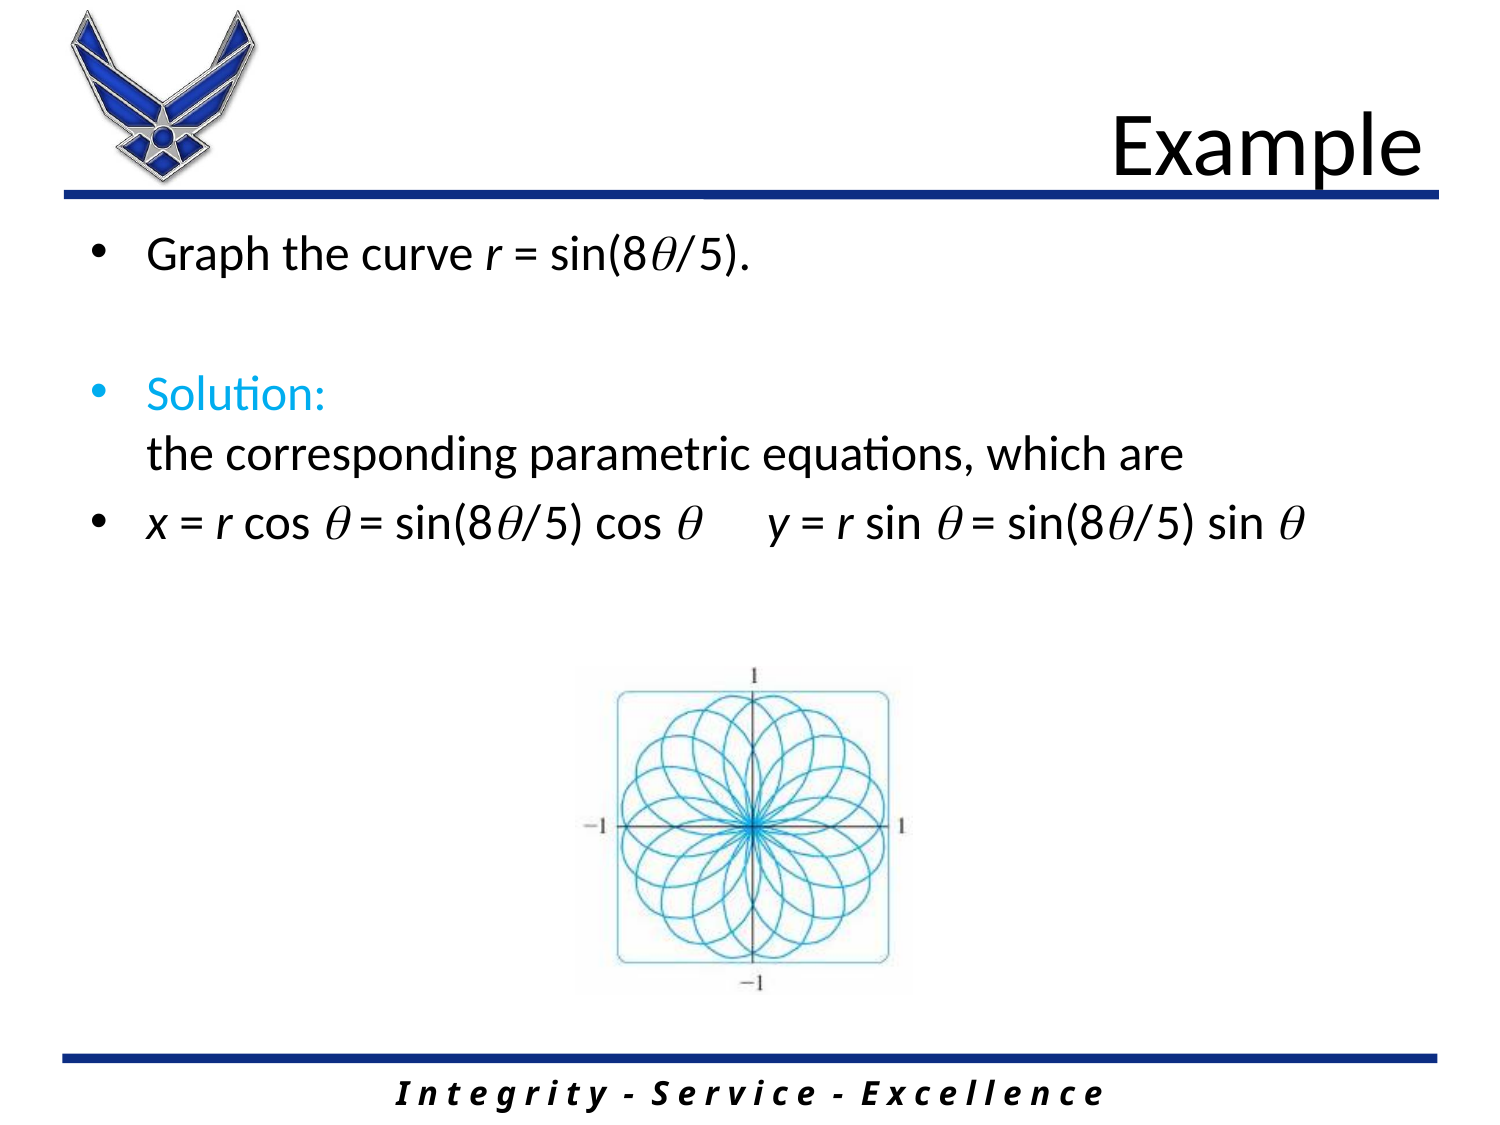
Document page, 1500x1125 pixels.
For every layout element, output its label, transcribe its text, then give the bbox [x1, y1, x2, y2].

title Example [270, 45, 1440, 233]
list Graph the curve r = sin(8 / 5). Solution: the corresponding parametric equations, which are x = r cos  = sin(8 / 5) cos  y = r sin  = sin(8 / 5) sin  [75, 212, 1425, 588]
picture [65, 5, 261, 188]
picture [574, 666, 914, 995]
